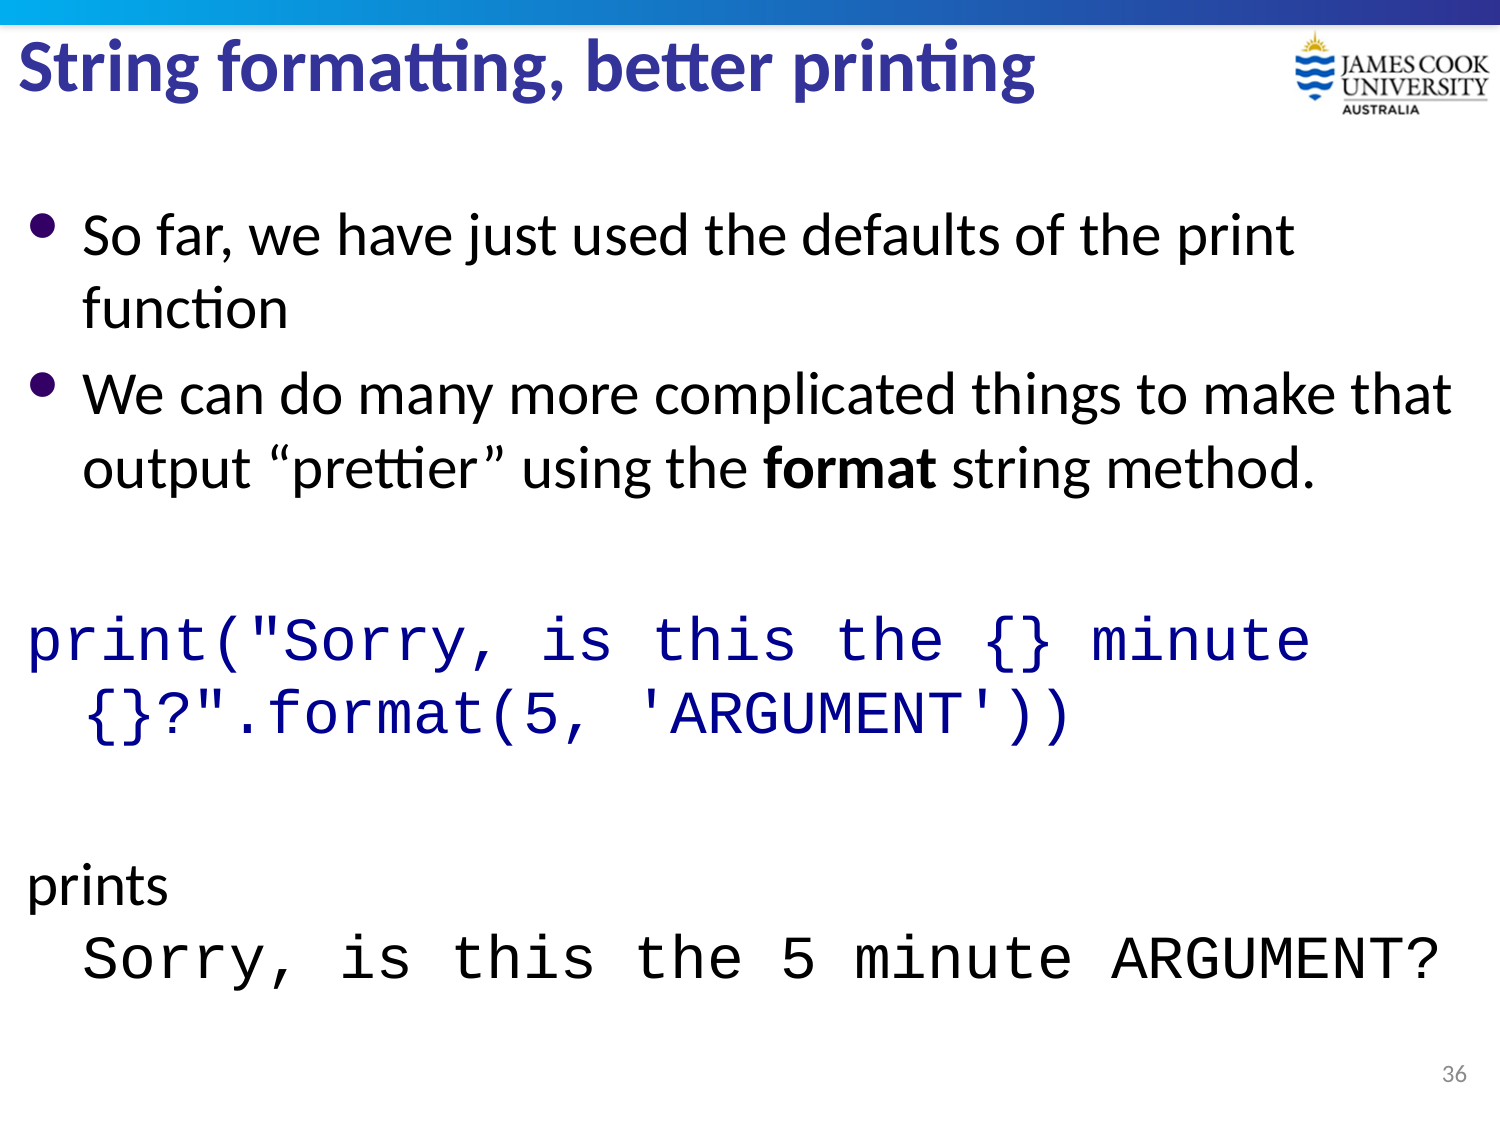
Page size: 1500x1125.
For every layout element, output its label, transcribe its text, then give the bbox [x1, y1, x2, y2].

list So far, we have just used the defaults of the print function We can do many more complicated things to make that output “prettier” using the format string method. print("Sorry, is this the {} minute {}?".format(5, 'ARGUMENT')) prints Sorry, is this the 5 minute ARGUMENT? [11, 186, 1477, 1029]
slide_number 36 [1074, 1042, 1483, 1103]
picture [1287, 25, 1500, 123]
title String formatting, better printing [3, 8, 1411, 89]
